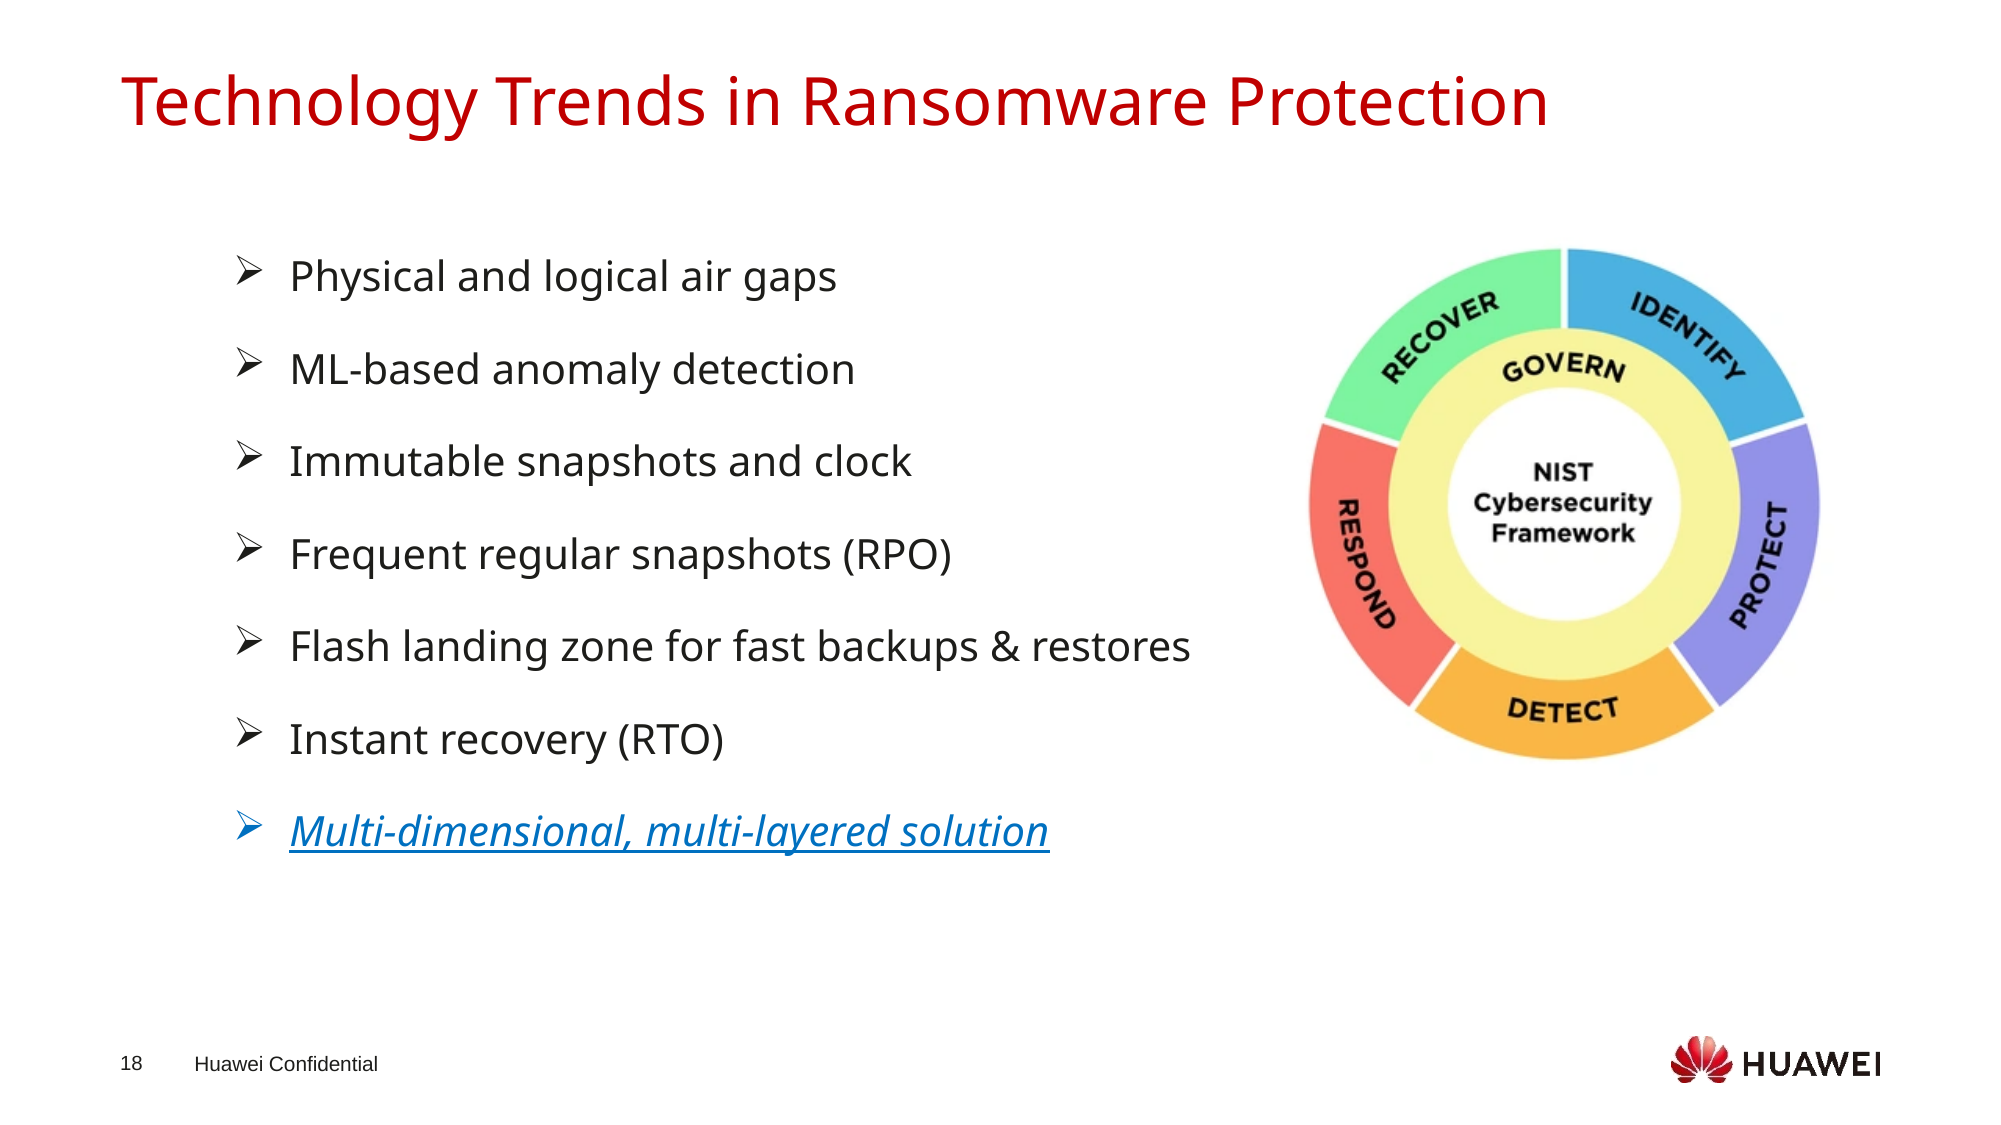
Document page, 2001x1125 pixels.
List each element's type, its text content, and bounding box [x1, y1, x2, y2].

title Technology Trends in Ransomware Protection [106, 66, 1887, 142]
picture [1671, 1036, 1880, 1083]
text_box Physical and logical air gaps ML-based anomaly detection Immutable snapshots and clock Frequent regular snapshots (RPO) Flash landing zone for fast backups & restores Instant recovery (RTO) Multi-dimensional, multi-layered solution [218, 220, 1247, 956]
picture [1262, 236, 1841, 796]
